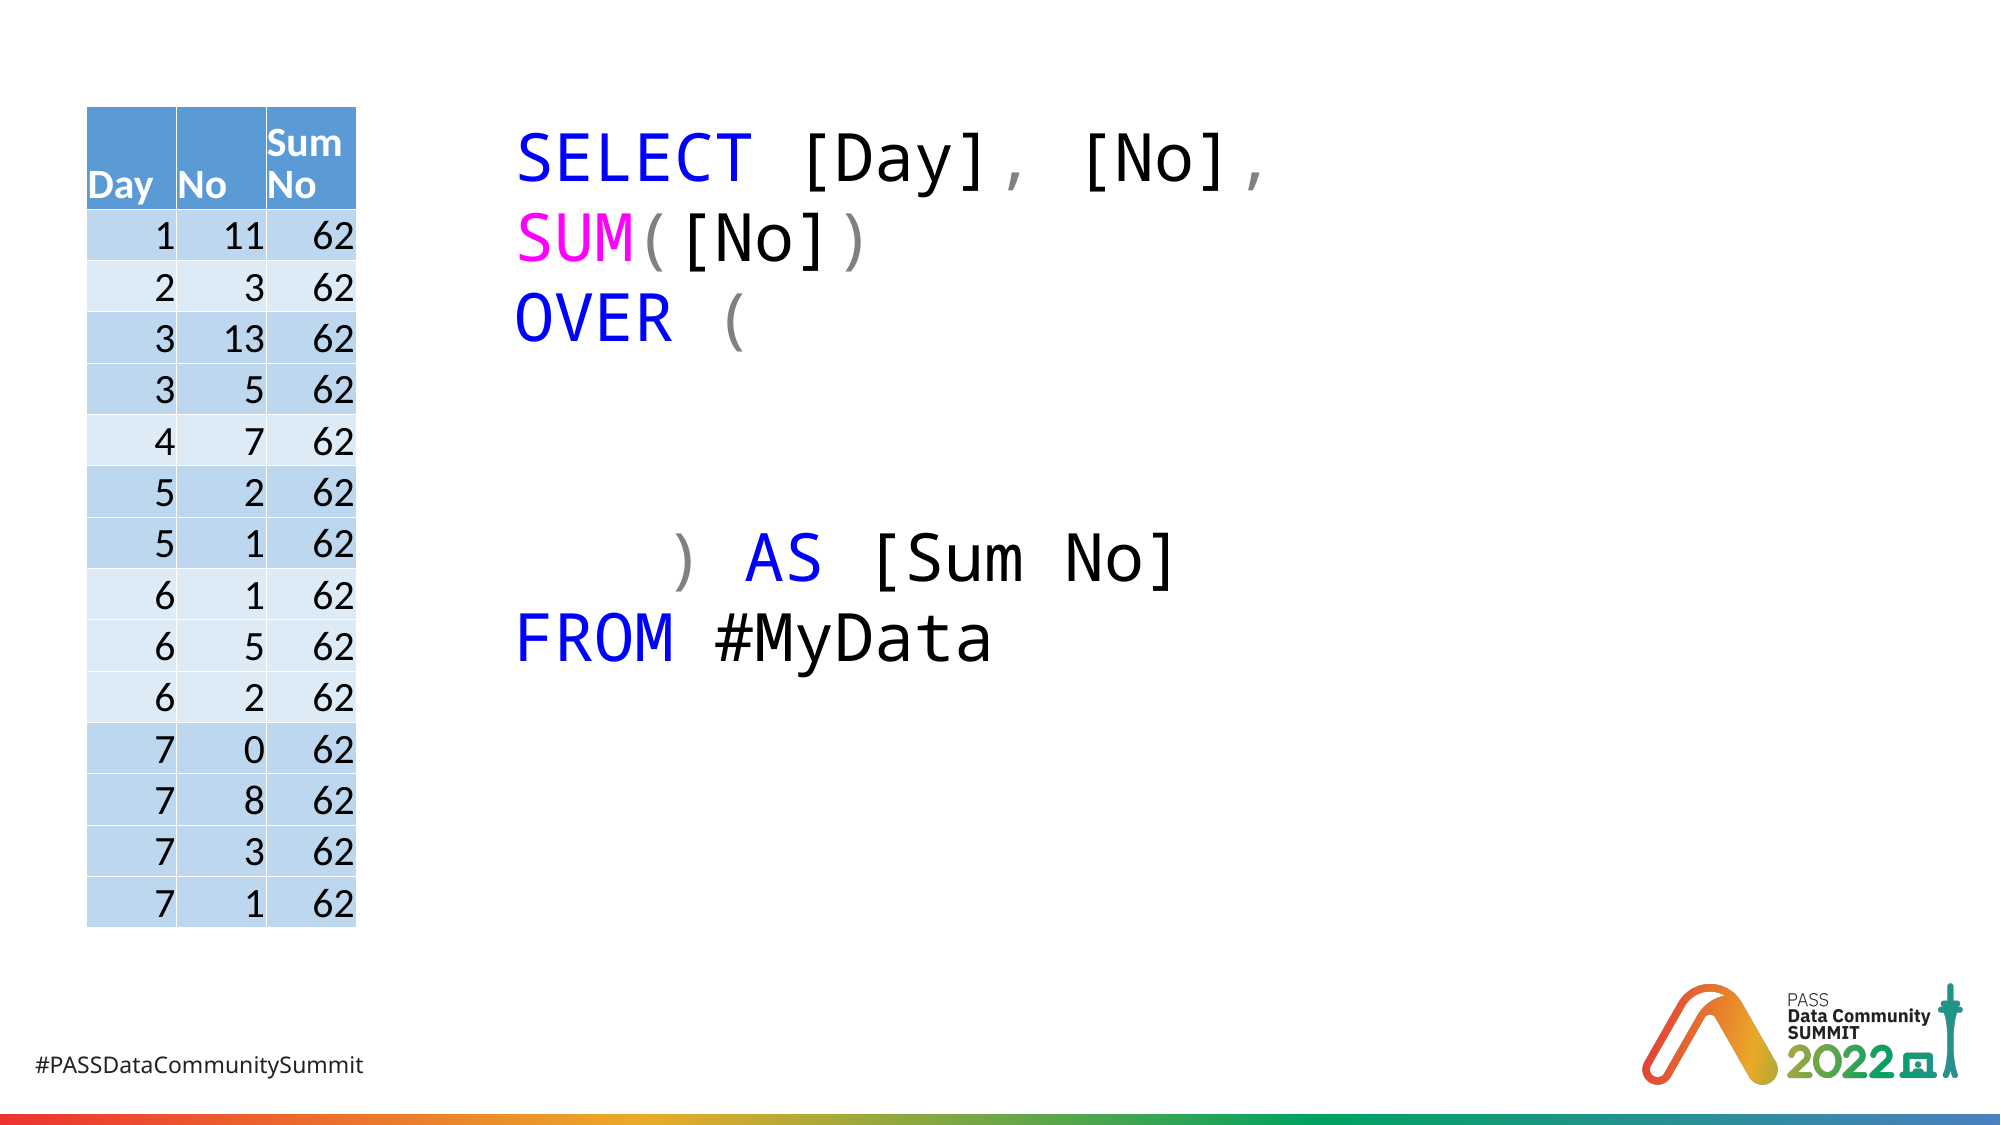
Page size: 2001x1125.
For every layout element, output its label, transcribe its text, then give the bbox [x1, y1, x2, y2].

table_cell 62 [267, 877, 356, 927]
table_cell 2 [87, 261, 176, 311]
table_cell 6 [87, 672, 176, 722]
table_cell 7 [87, 723, 176, 773]
table_header No [177, 107, 266, 209]
table_cell 1 [177, 877, 266, 927]
table_cell 62 [267, 620, 356, 671]
table_cell 2 [177, 466, 266, 517]
table_cell 6 [87, 569, 176, 619]
table_cell 62 [267, 723, 356, 773]
table_cell 0 [177, 723, 266, 773]
table_cell 62 [267, 826, 356, 876]
table_cell 2 [177, 672, 266, 722]
table_cell 3 [87, 364, 176, 414]
table_cell 1 [87, 210, 176, 260]
table_cell 1 [177, 569, 266, 619]
table_cell 6 [87, 620, 176, 671]
table_cell 4 [87, 415, 176, 465]
table_cell 7 [87, 826, 176, 876]
table_cell 62 [267, 415, 356, 465]
table_cell 7 [87, 877, 176, 927]
table_cell 3 [177, 826, 266, 876]
table_header Day [87, 107, 176, 209]
table_cell 5 [87, 518, 176, 568]
table_cell 62 [267, 774, 356, 825]
table_cell 62 [267, 569, 356, 619]
table_cell 1 [177, 518, 266, 568]
table_cell 5 [177, 364, 266, 414]
table_cell 3 [87, 312, 176, 363]
text_box SELECT [Day], [No], SUM([No]) OVER ( ) AS [Sum No] FROM #MyData [500, 107, 1500, 682]
table_cell 13 [177, 312, 266, 363]
table_cell 7 [177, 415, 266, 465]
picture [0, 1114, 2000, 1125]
table_cell 62 [267, 261, 356, 311]
table_cell 62 [267, 466, 356, 517]
table_cell 5 [177, 620, 266, 671]
table_header Sum No [267, 107, 356, 209]
table_cell 5 [87, 466, 176, 517]
table_cell 62 [267, 312, 356, 363]
picture [1642, 983, 1963, 1085]
table_cell 62 [267, 672, 356, 722]
table_cell 7 [87, 774, 176, 825]
table_cell 62 [267, 518, 356, 568]
table_cell 8 [177, 774, 266, 825]
table_cell 62 [267, 364, 356, 414]
table_cell 62 [267, 210, 356, 260]
table_cell 11 [177, 210, 266, 260]
table_cell 3 [177, 261, 266, 311]
